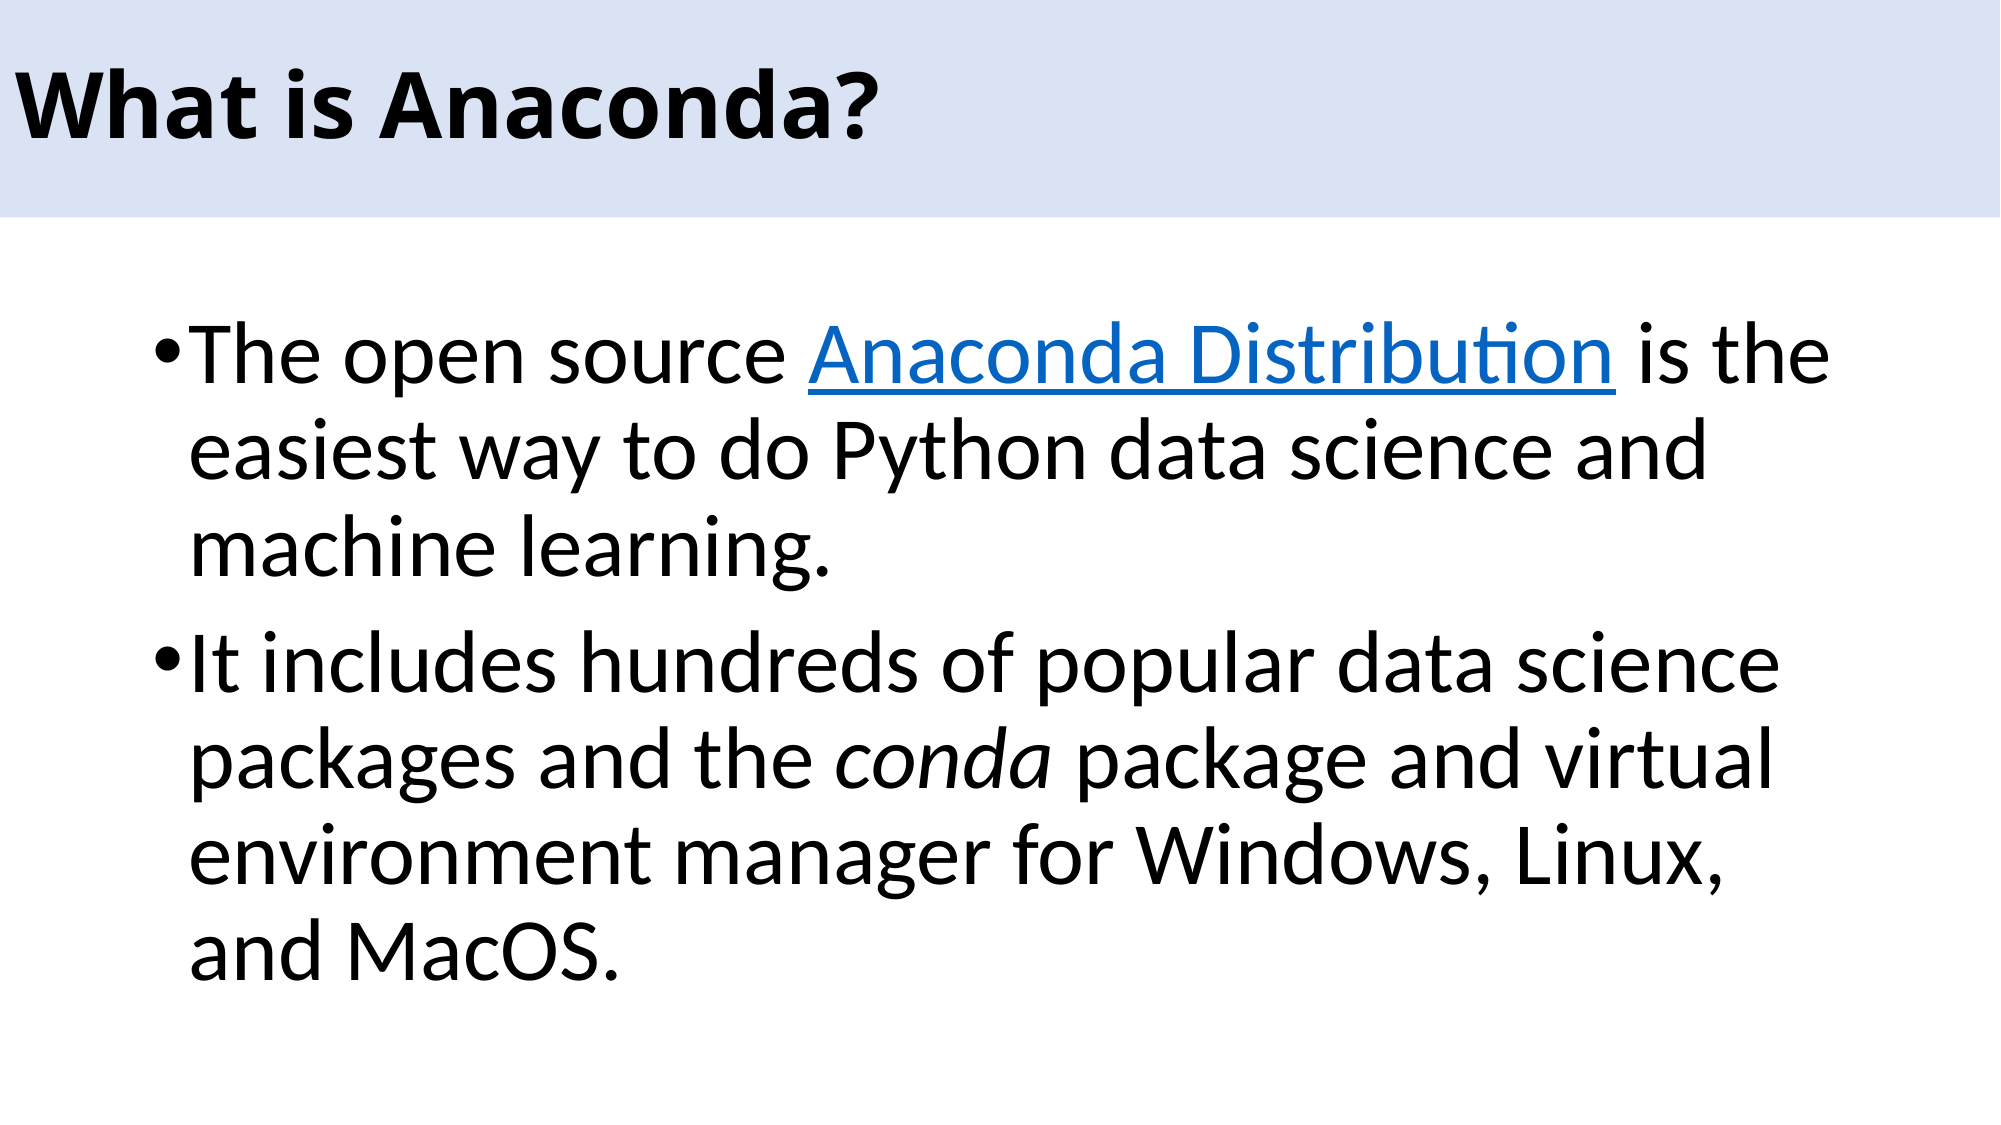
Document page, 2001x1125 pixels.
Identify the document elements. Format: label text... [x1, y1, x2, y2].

title What is Anaconda? [0, 0, 2000, 218]
list The open source Anaconda Distribution is the easiest way to do Python data science and machine learning. It includes hundreds of popular data science packages and the conda package and virtual environment manager for Windows, Linux, and MacOS. [137, 299, 1863, 1014]
